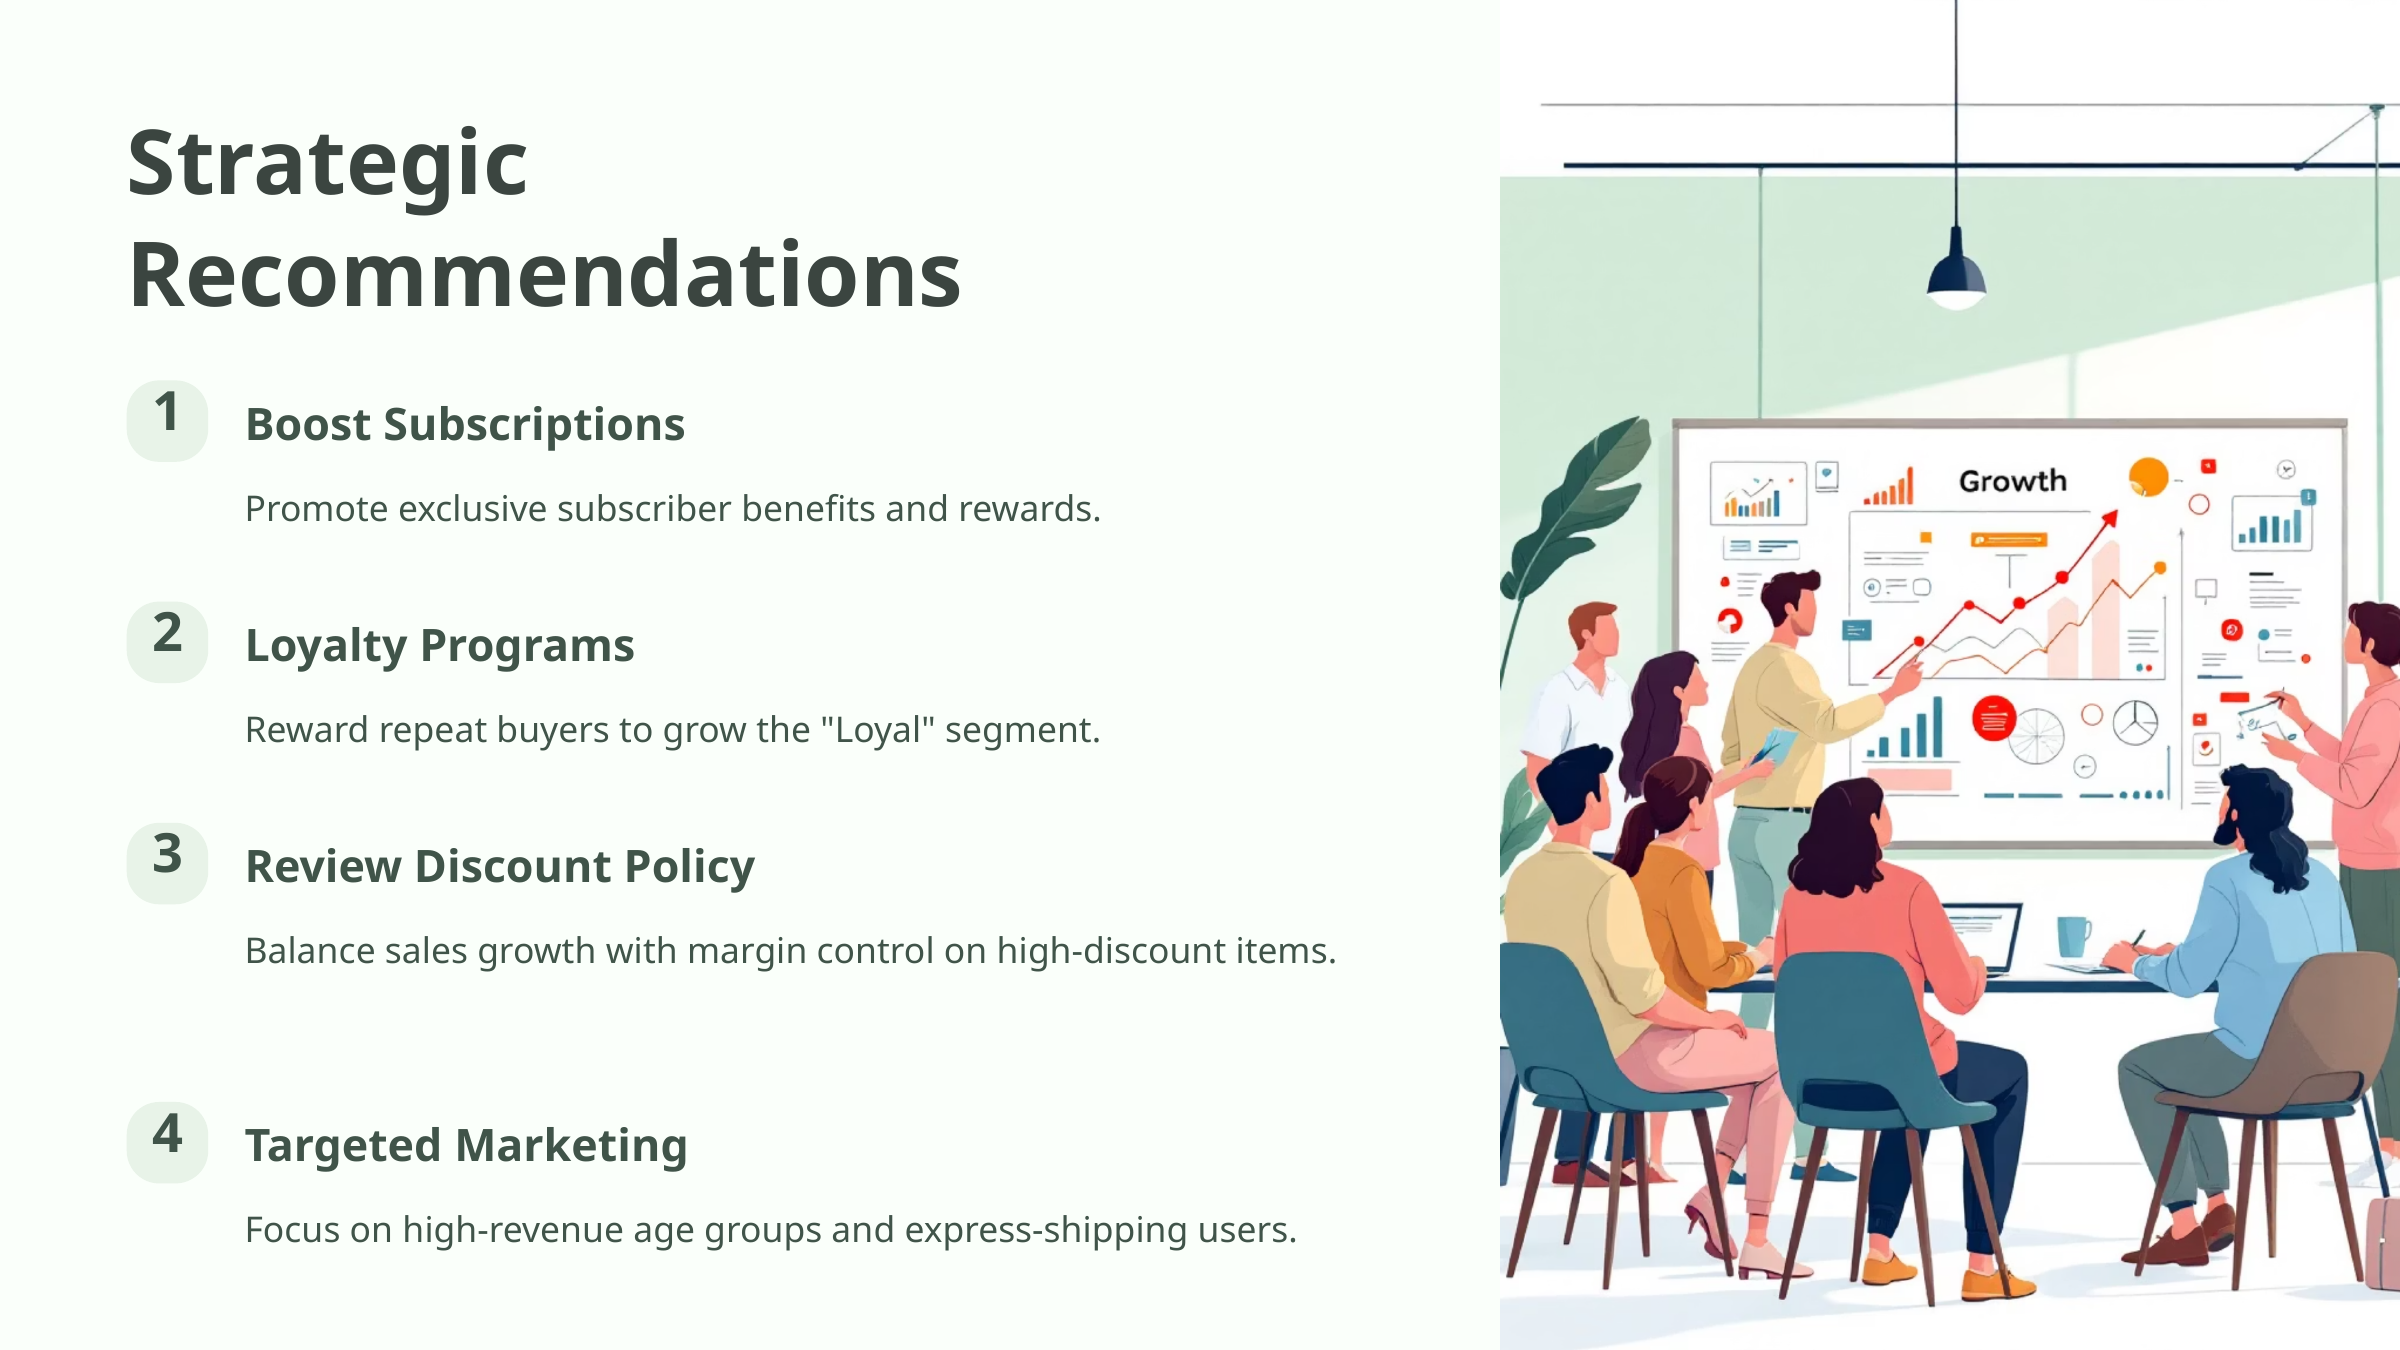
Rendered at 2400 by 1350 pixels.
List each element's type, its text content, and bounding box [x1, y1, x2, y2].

text_box 2 [140, 608, 195, 677]
text_box Loyalty Programs [244, 613, 698, 671]
text_box Promote exclusive subscriber benefits and rewards. [244, 471, 1374, 530]
text_box Review Discount Policy [244, 835, 783, 892]
text_box Focus on high-revenue age groups and express-shipping users. [244, 1192, 1374, 1251]
text_box Strategic Recommendations [126, 99, 1374, 326]
text_box 4 [140, 1108, 195, 1177]
text_box Targeted Marketing [244, 1114, 702, 1171]
text_box 3 [140, 829, 195, 898]
text_box [126, 601, 209, 684]
text_box [126, 822, 209, 905]
text_box Reward repeat buyers to grow the "Loyal" segment. [244, 692, 1374, 751]
text_box 1 [140, 387, 195, 456]
text_box Balance sales growth with margin control on high-discount items. [244, 913, 1374, 1030]
text_box Boost Subscriptions [244, 392, 708, 450]
text_box [126, 1101, 209, 1184]
text_box [126, 380, 209, 462]
picture [1499, 0, 2400, 1350]
